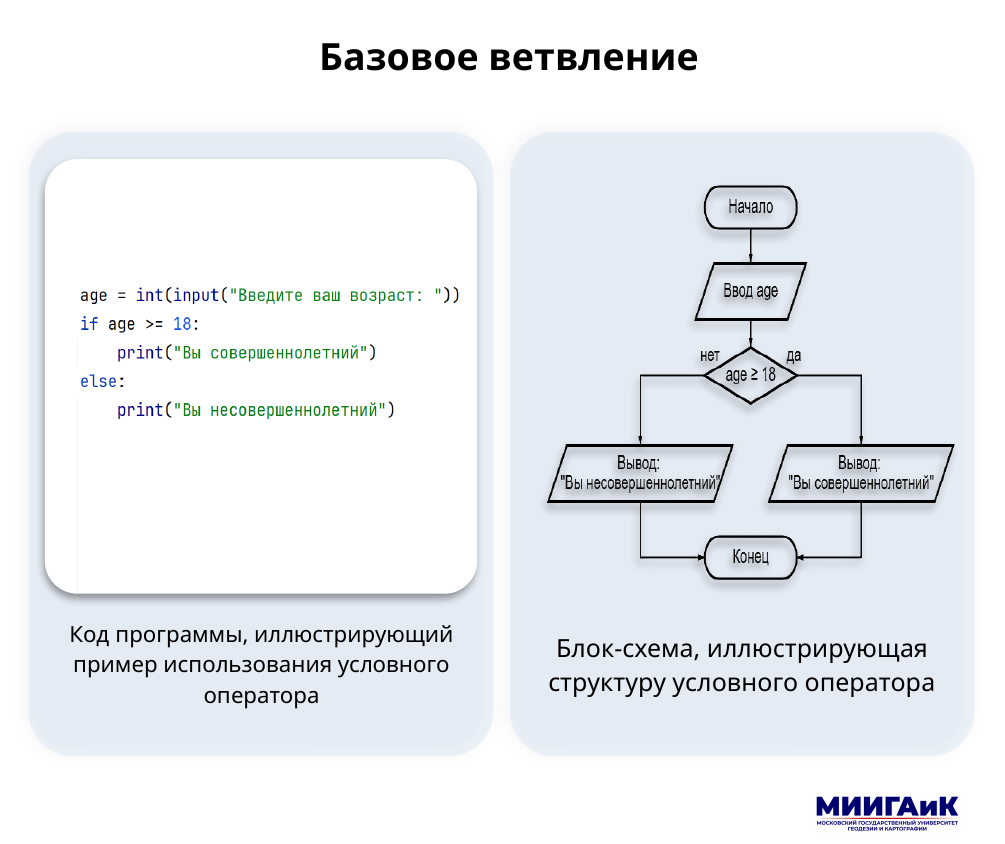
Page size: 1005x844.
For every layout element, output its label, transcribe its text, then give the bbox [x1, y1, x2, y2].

list Код программы, иллюстрирующий пример использования условного оператора [45, 602, 478, 727]
picture [44, 158, 478, 594]
picture [525, 158, 959, 594]
picture [811, 791, 964, 837]
list Блок-схема, иллюстрирующая структуру условного оператора [526, 602, 959, 727]
list Базовое ветвление [29, 16, 975, 95]
